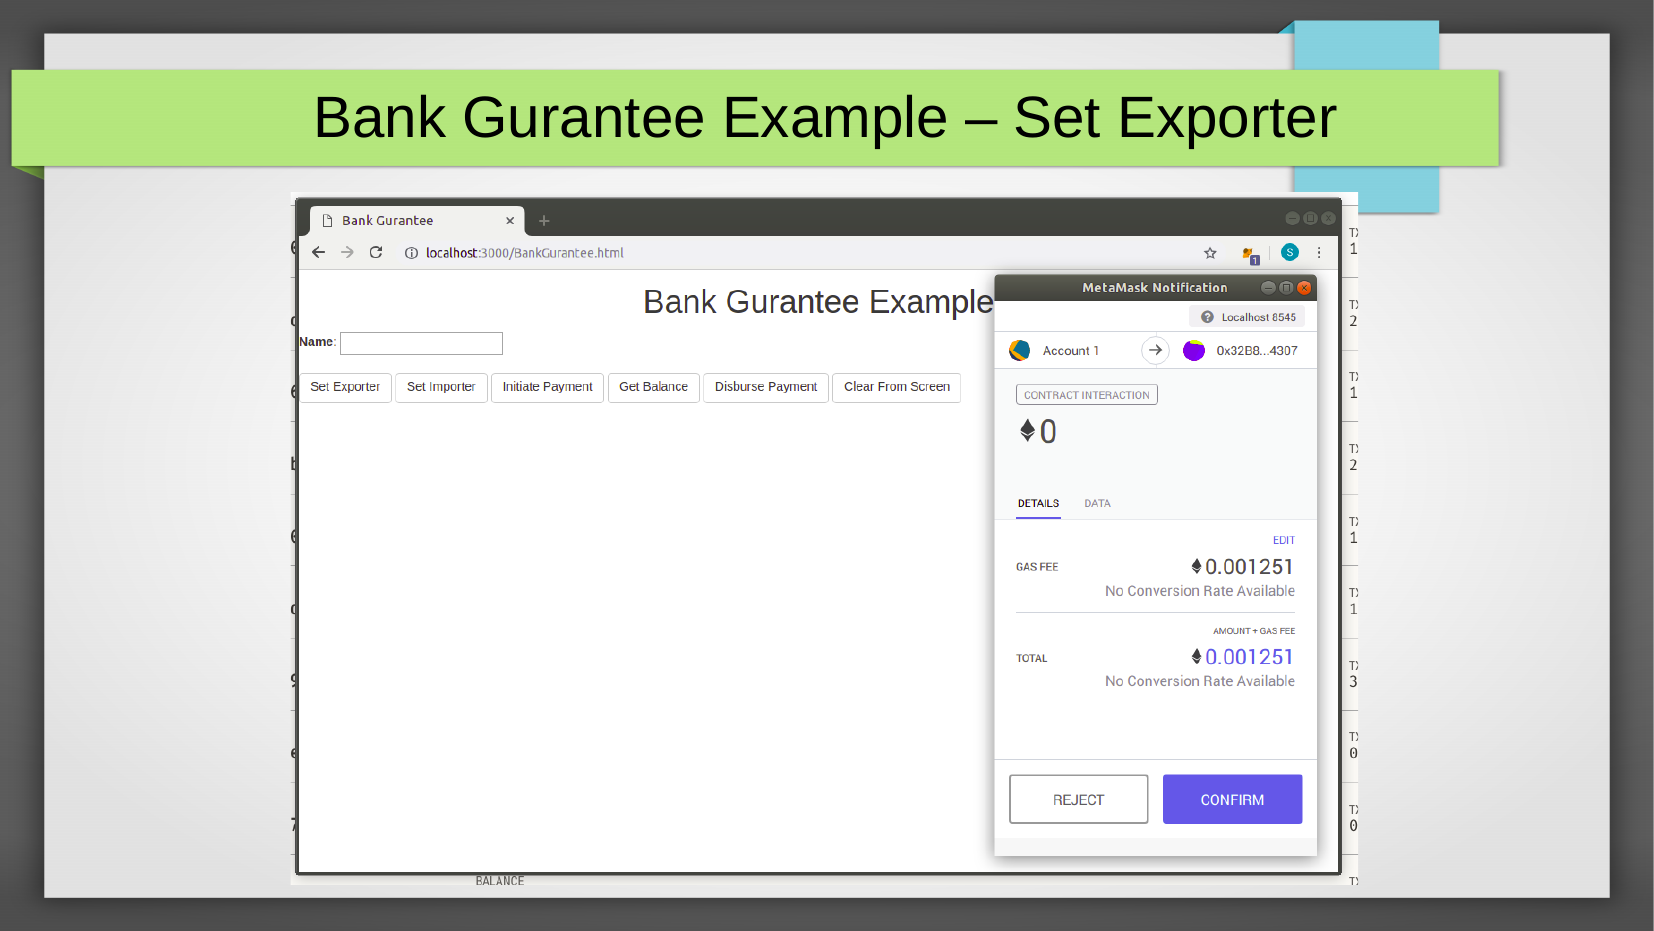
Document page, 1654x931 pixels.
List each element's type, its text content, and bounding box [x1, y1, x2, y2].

text_box Bank Gurantee Example – Set Exporter [82, 37, 1571, 192]
picture [0, 0, 1654, 931]
